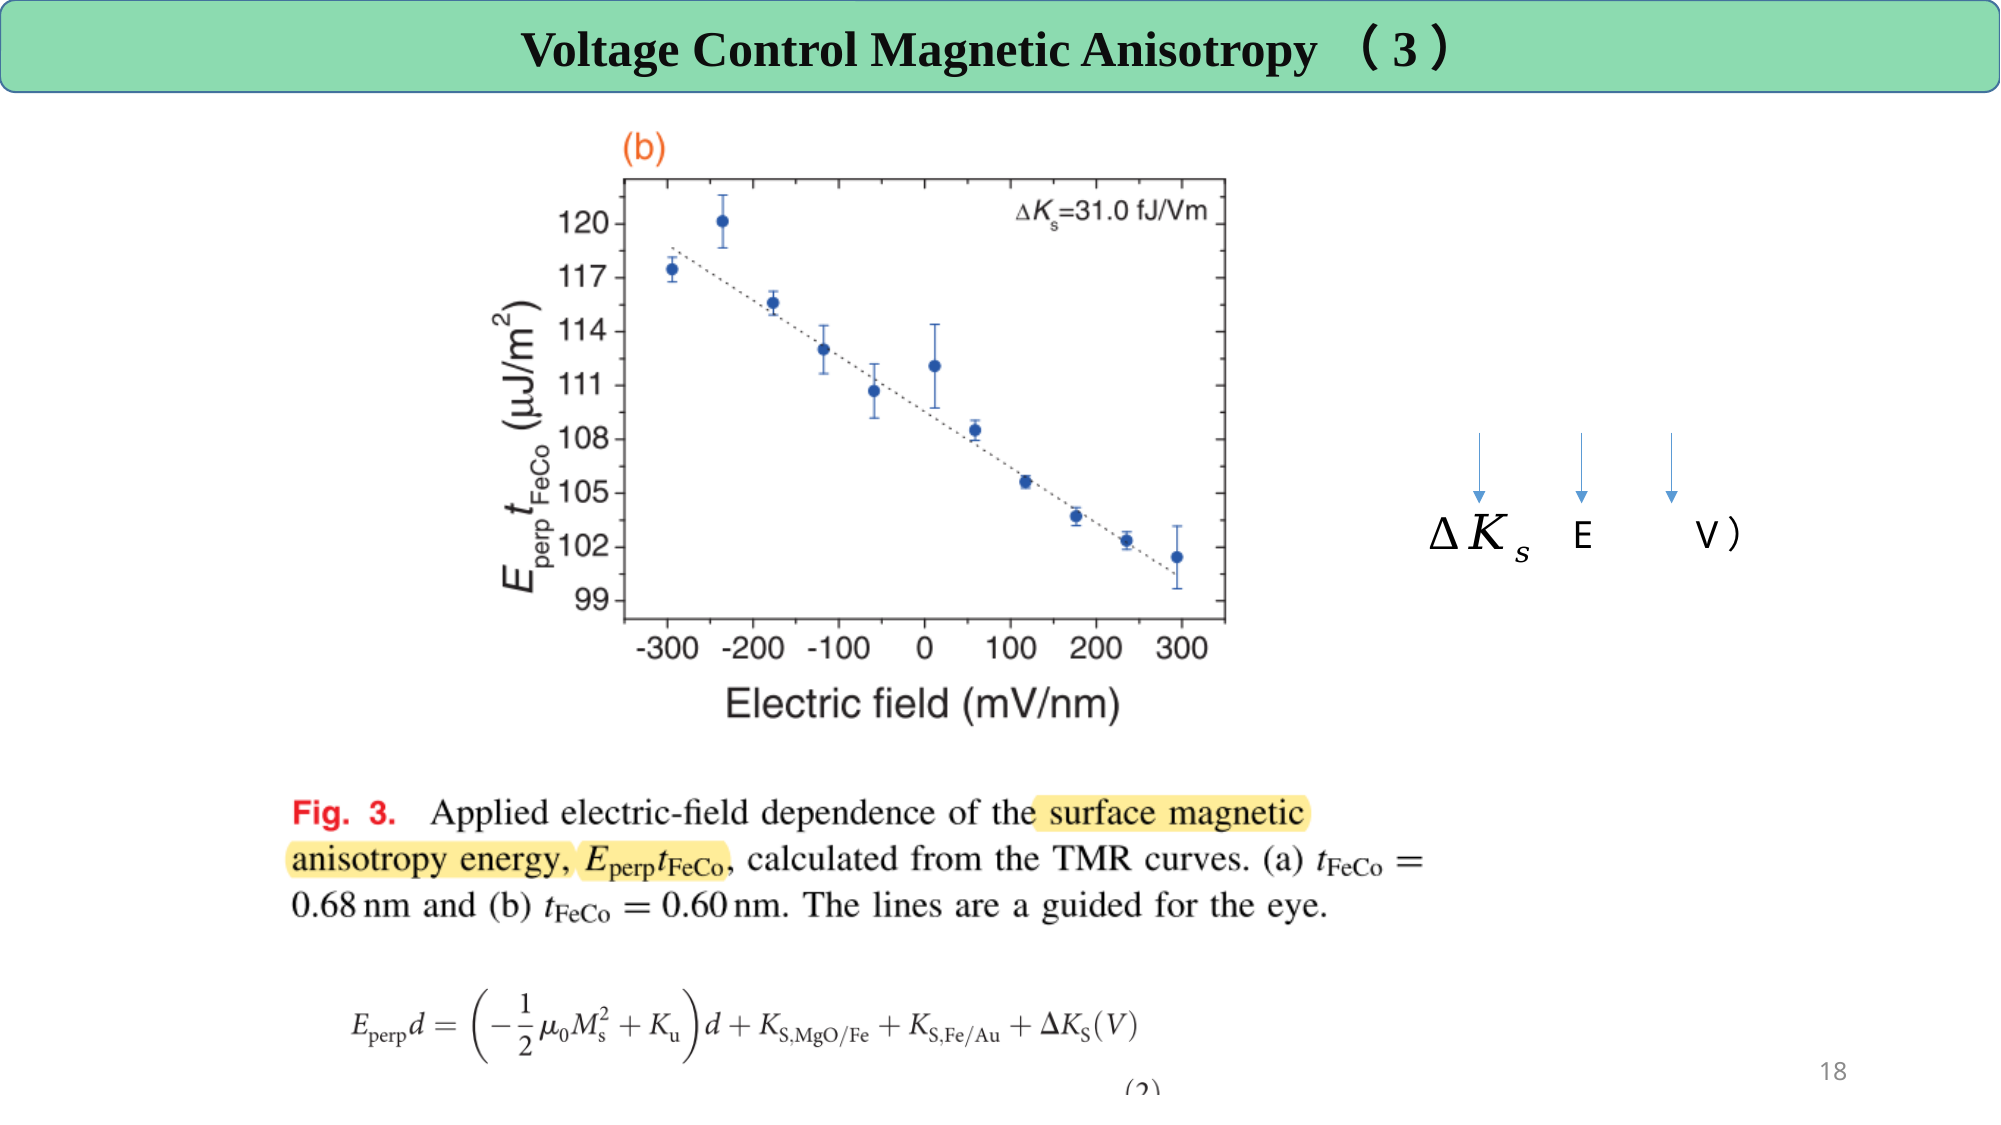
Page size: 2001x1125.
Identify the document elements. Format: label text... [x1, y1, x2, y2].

slide_number 18 [1412, 1042, 1863, 1103]
text_box E [1557, 503, 1608, 564]
text_box Voltage Control Magnetic Anisotropy（3） [0, 0, 2000, 94]
picture [227, 112, 1464, 1095]
